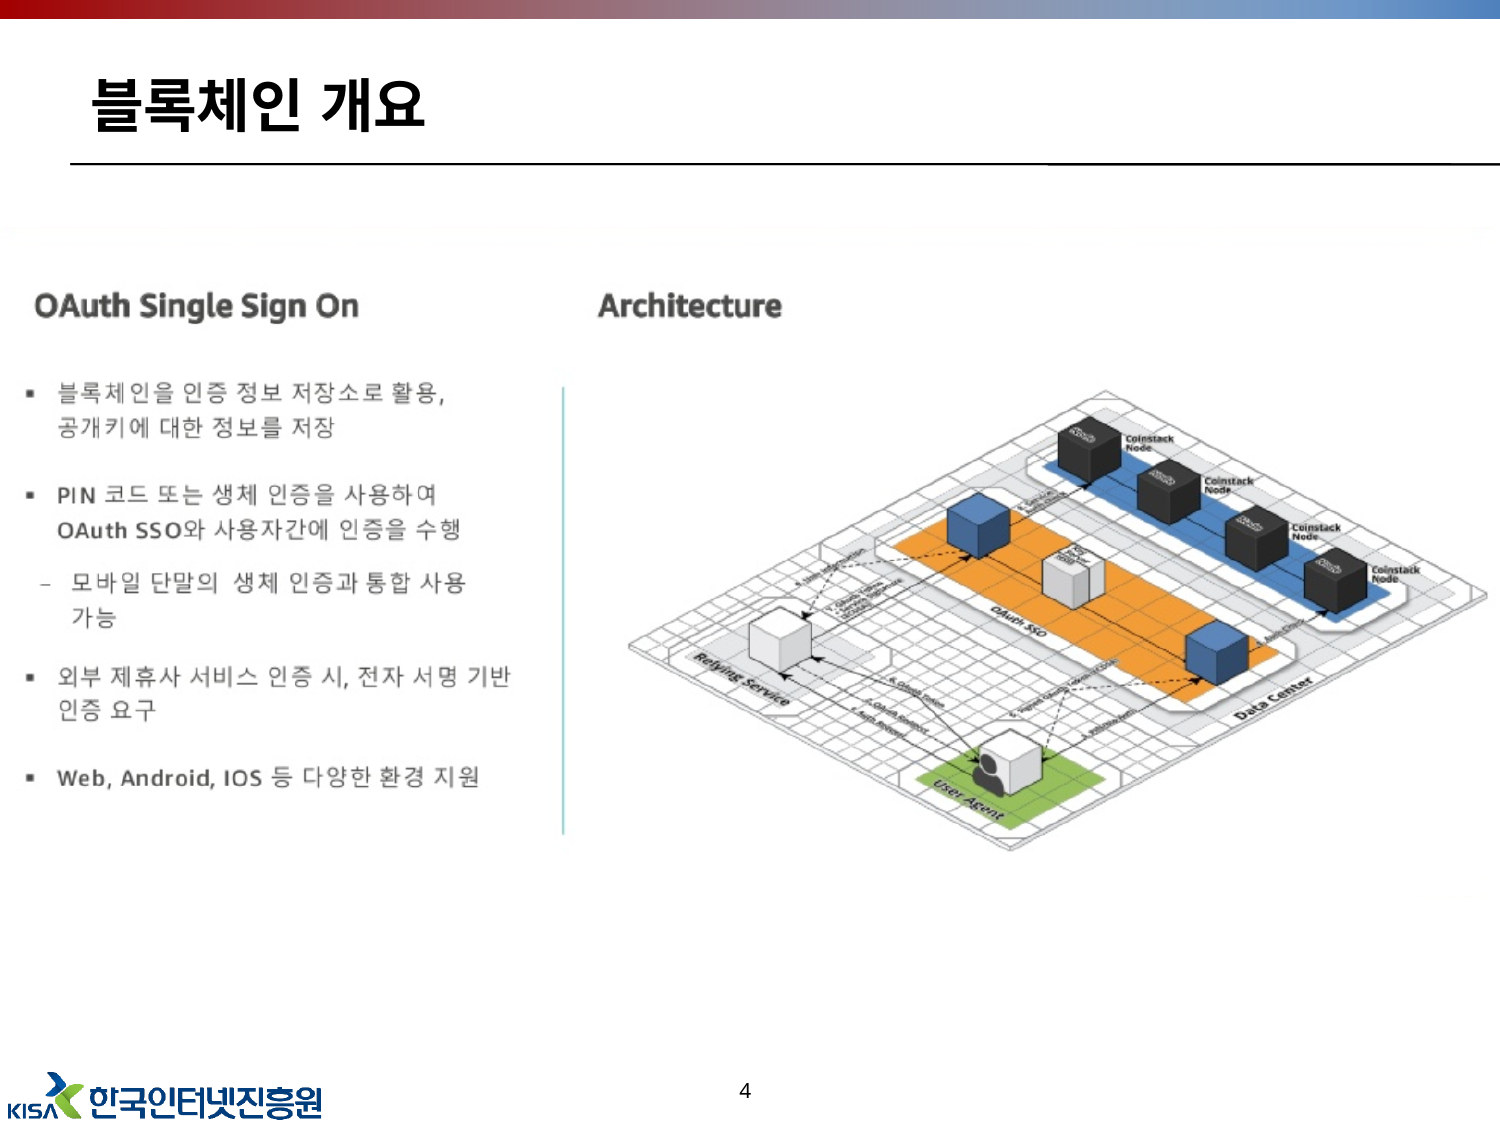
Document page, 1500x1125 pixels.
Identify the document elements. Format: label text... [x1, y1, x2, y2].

title 블록체인 개요 [75, 45, 1477, 164]
picture [0, 1066, 327, 1125]
picture [0, 227, 1500, 898]
slide_number 4 [587, 1070, 904, 1118]
